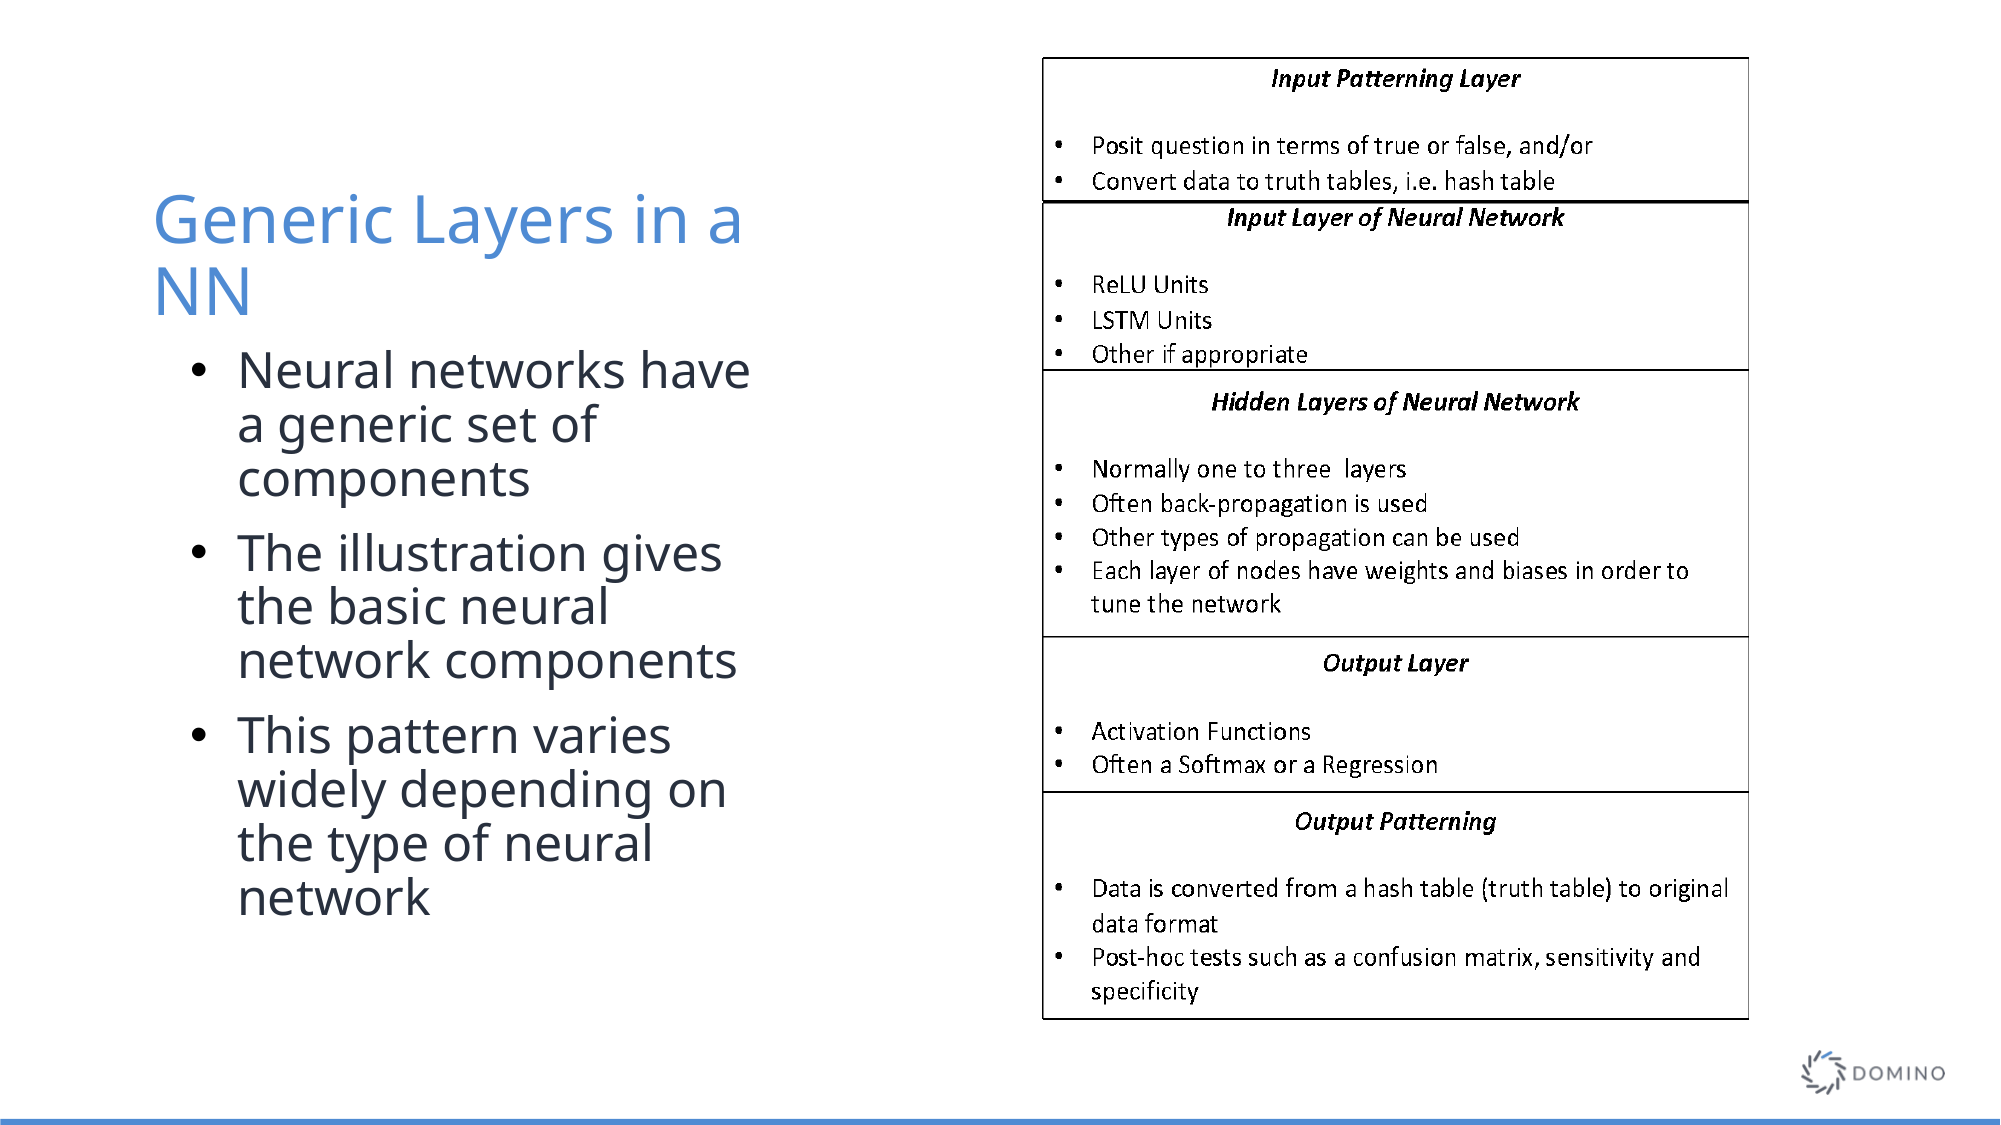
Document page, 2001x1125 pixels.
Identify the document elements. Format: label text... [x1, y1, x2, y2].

picture [1801, 1050, 1945, 1095]
picture [1038, 46, 1749, 1028]
list Neural networks have a generic set of components The illustration gives the basic neural network components This pattern varies widely depending on the type of neural network [137, 337, 783, 963]
title Generic Layers in a NN [137, 75, 783, 337]
